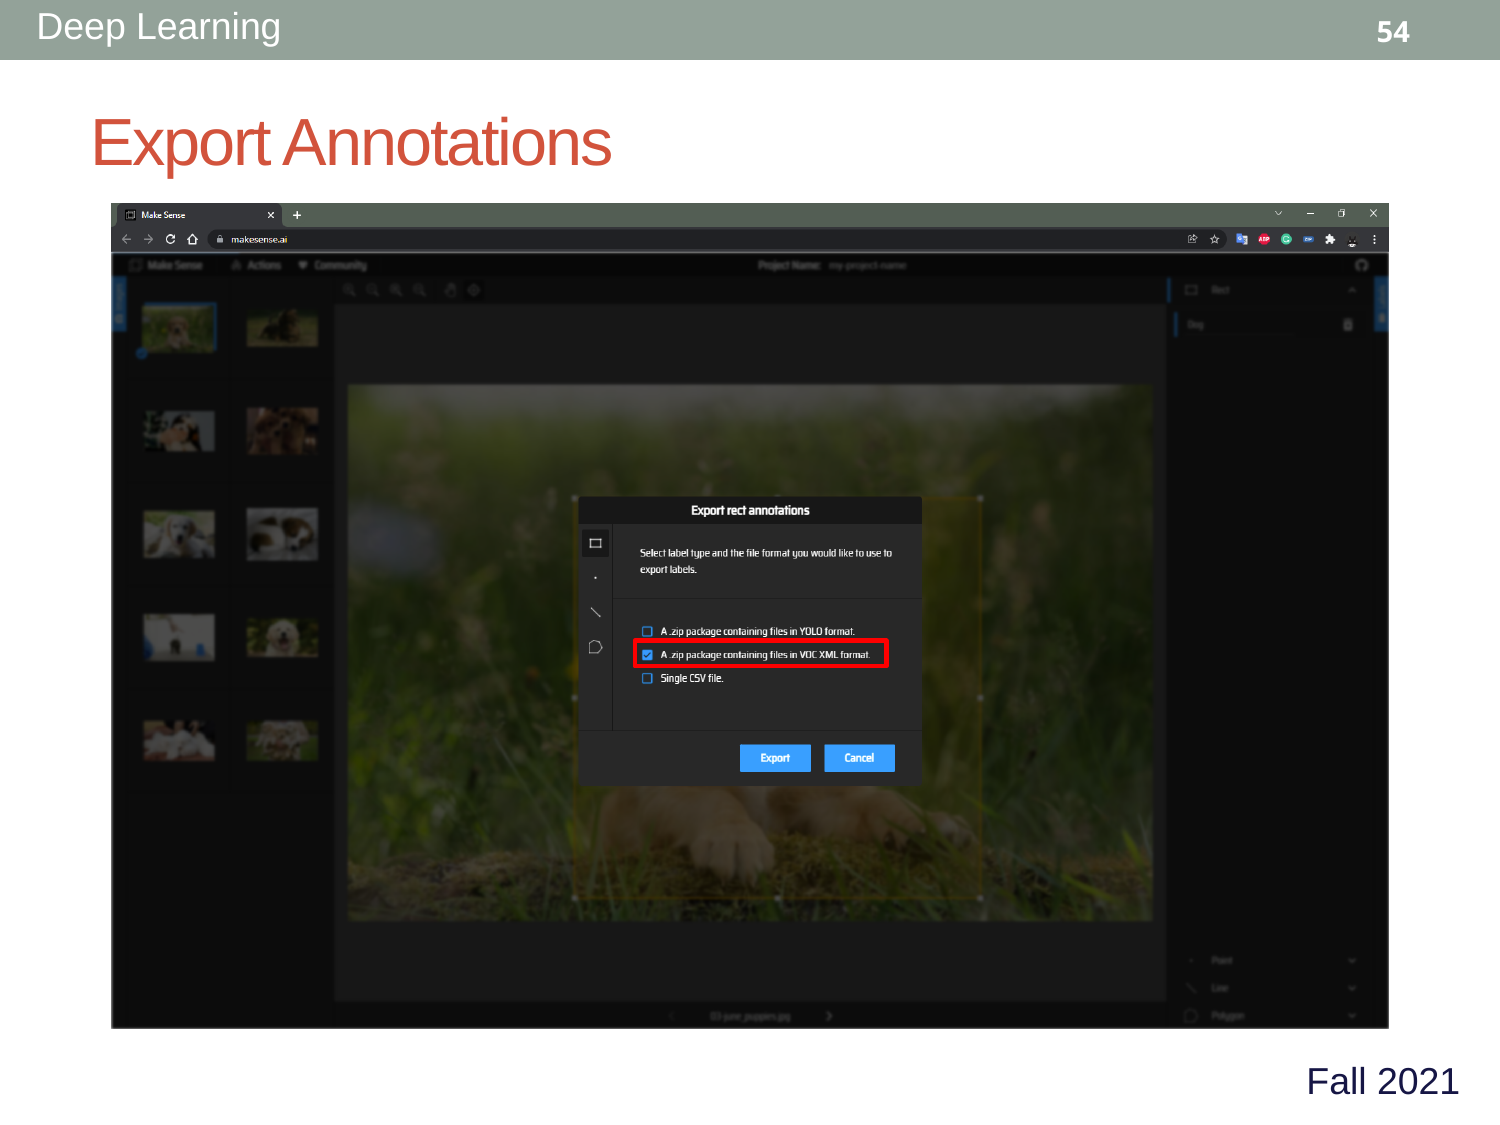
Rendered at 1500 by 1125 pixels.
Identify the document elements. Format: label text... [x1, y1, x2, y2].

picture [110, 202, 1389, 1029]
title Export Annotations [75, 75, 1425, 204]
